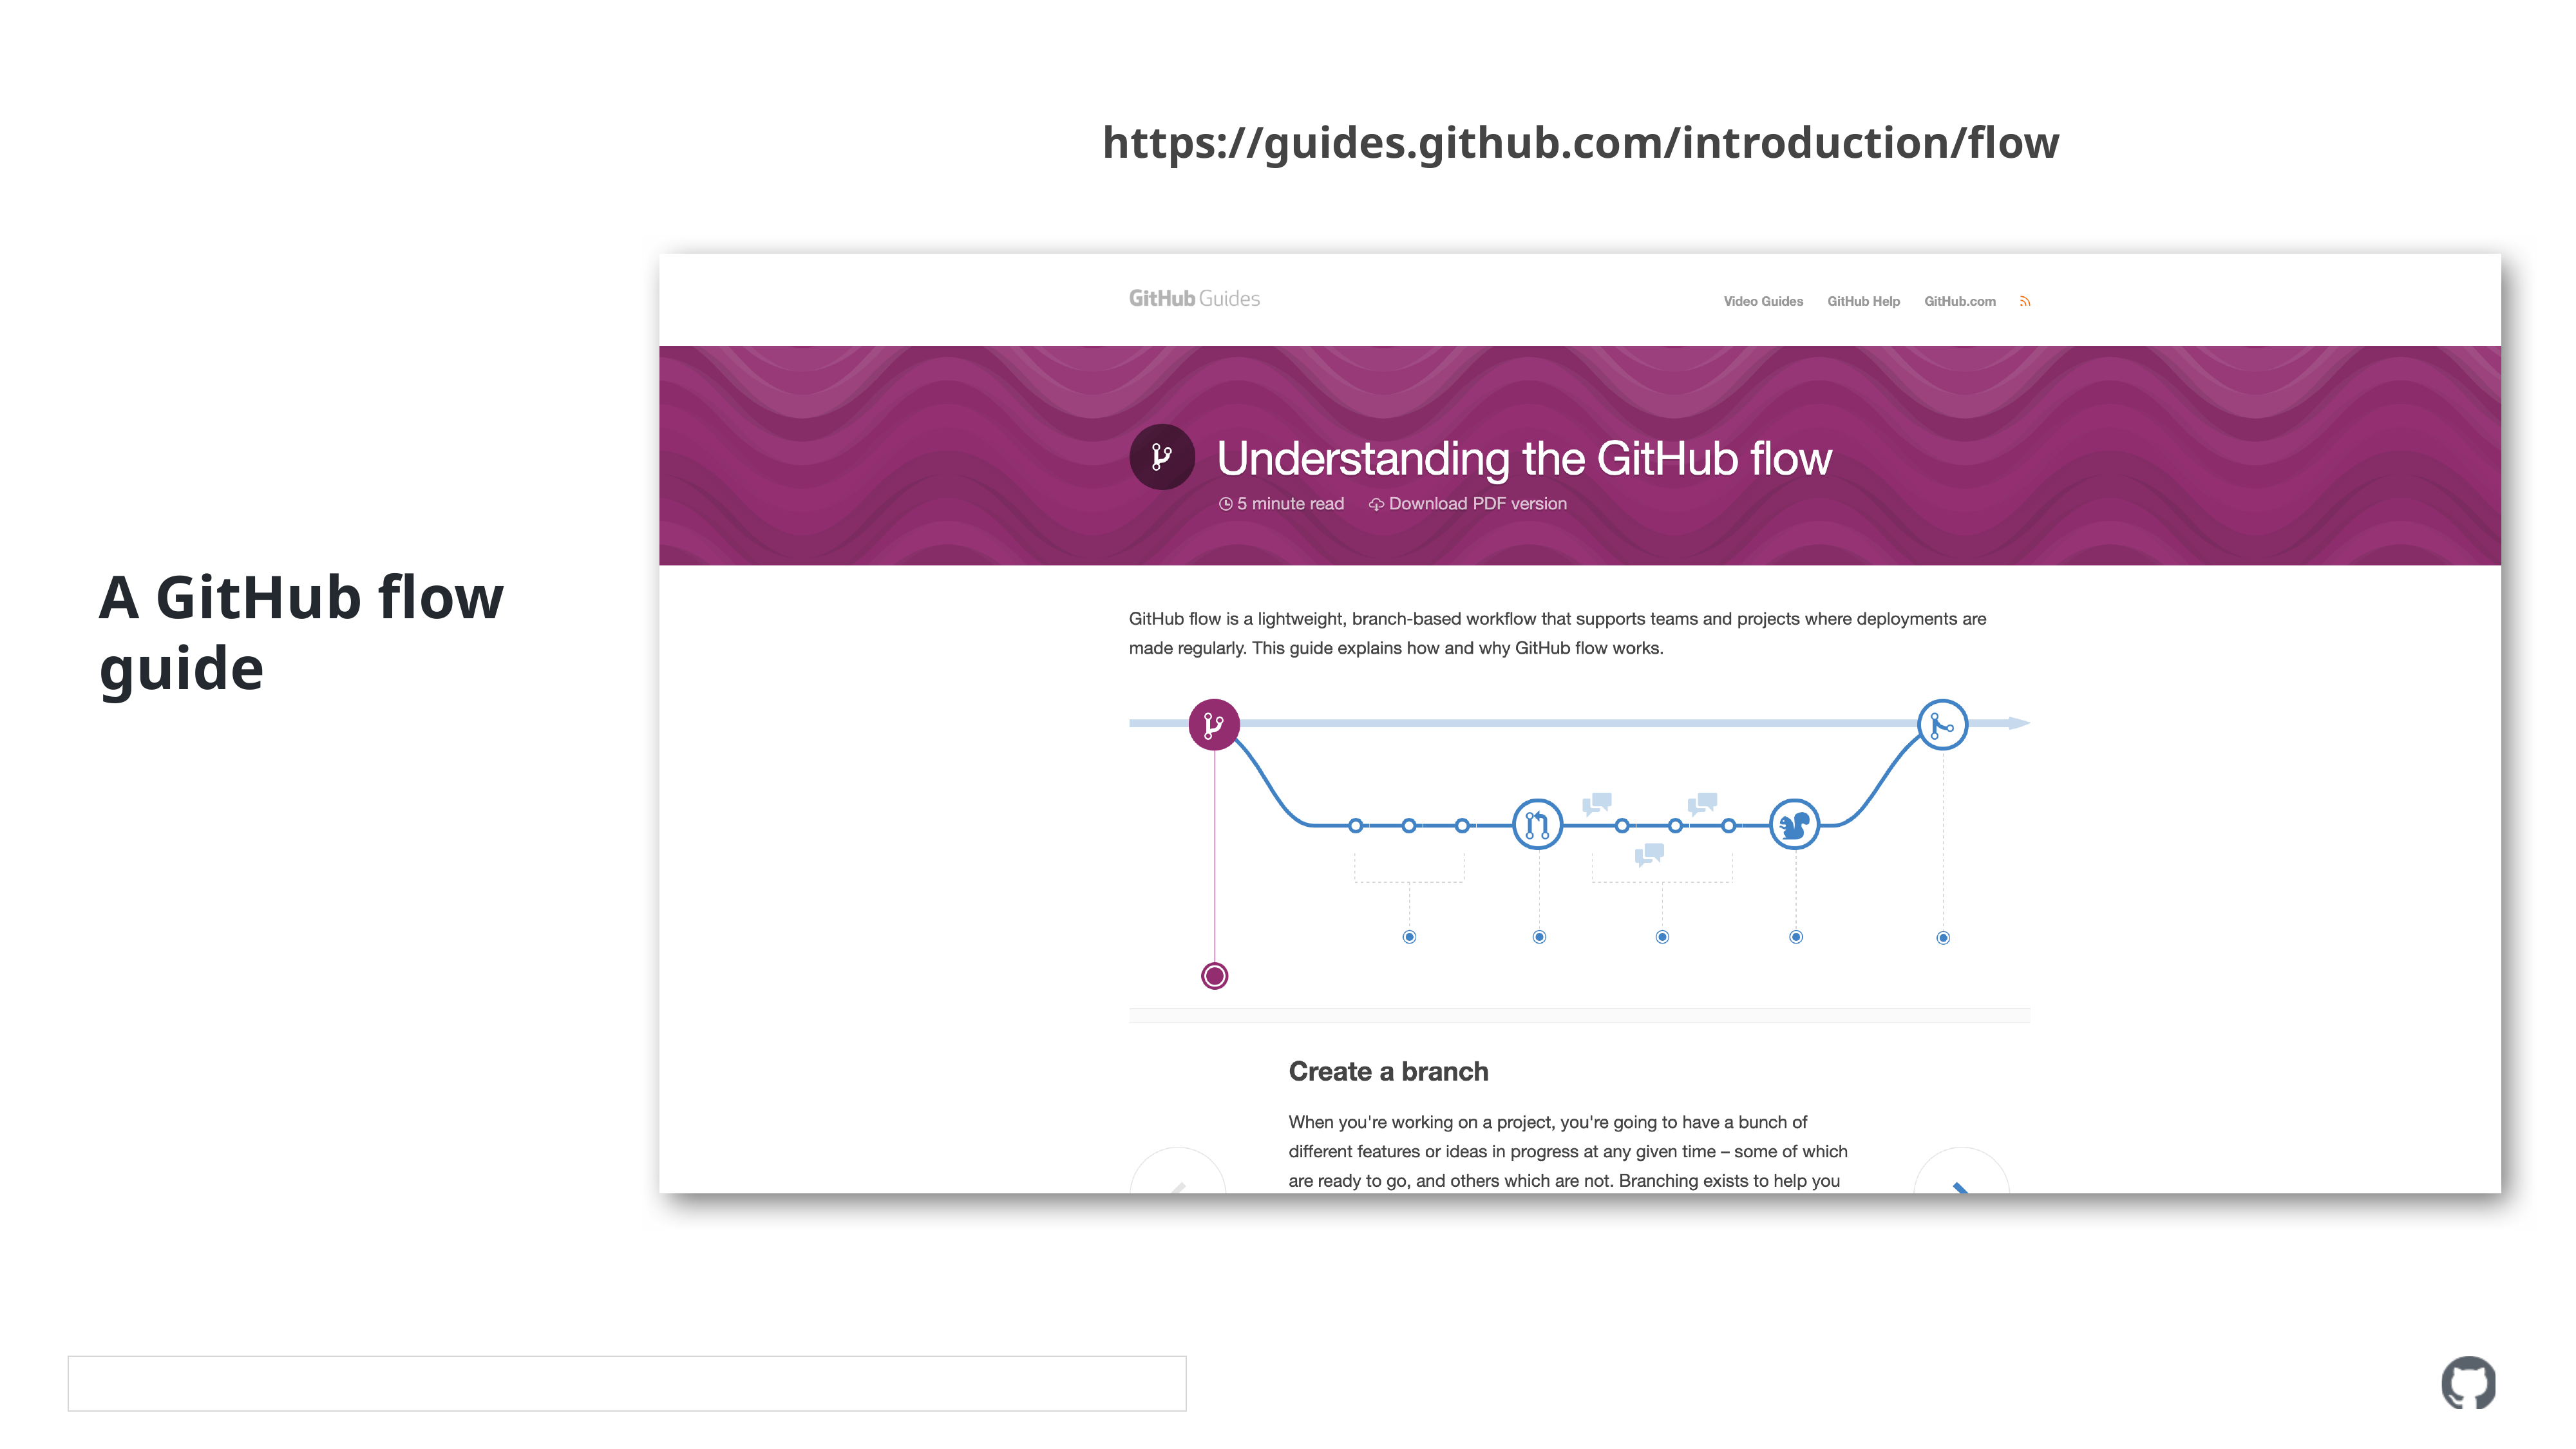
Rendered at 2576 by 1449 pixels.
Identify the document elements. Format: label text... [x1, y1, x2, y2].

picture [659, 253, 2501, 1193]
text_box A GitHub flow guide [73, 275, 583, 986]
text_box https://guides.github.com/introduction/flow [860, 109, 2303, 173]
